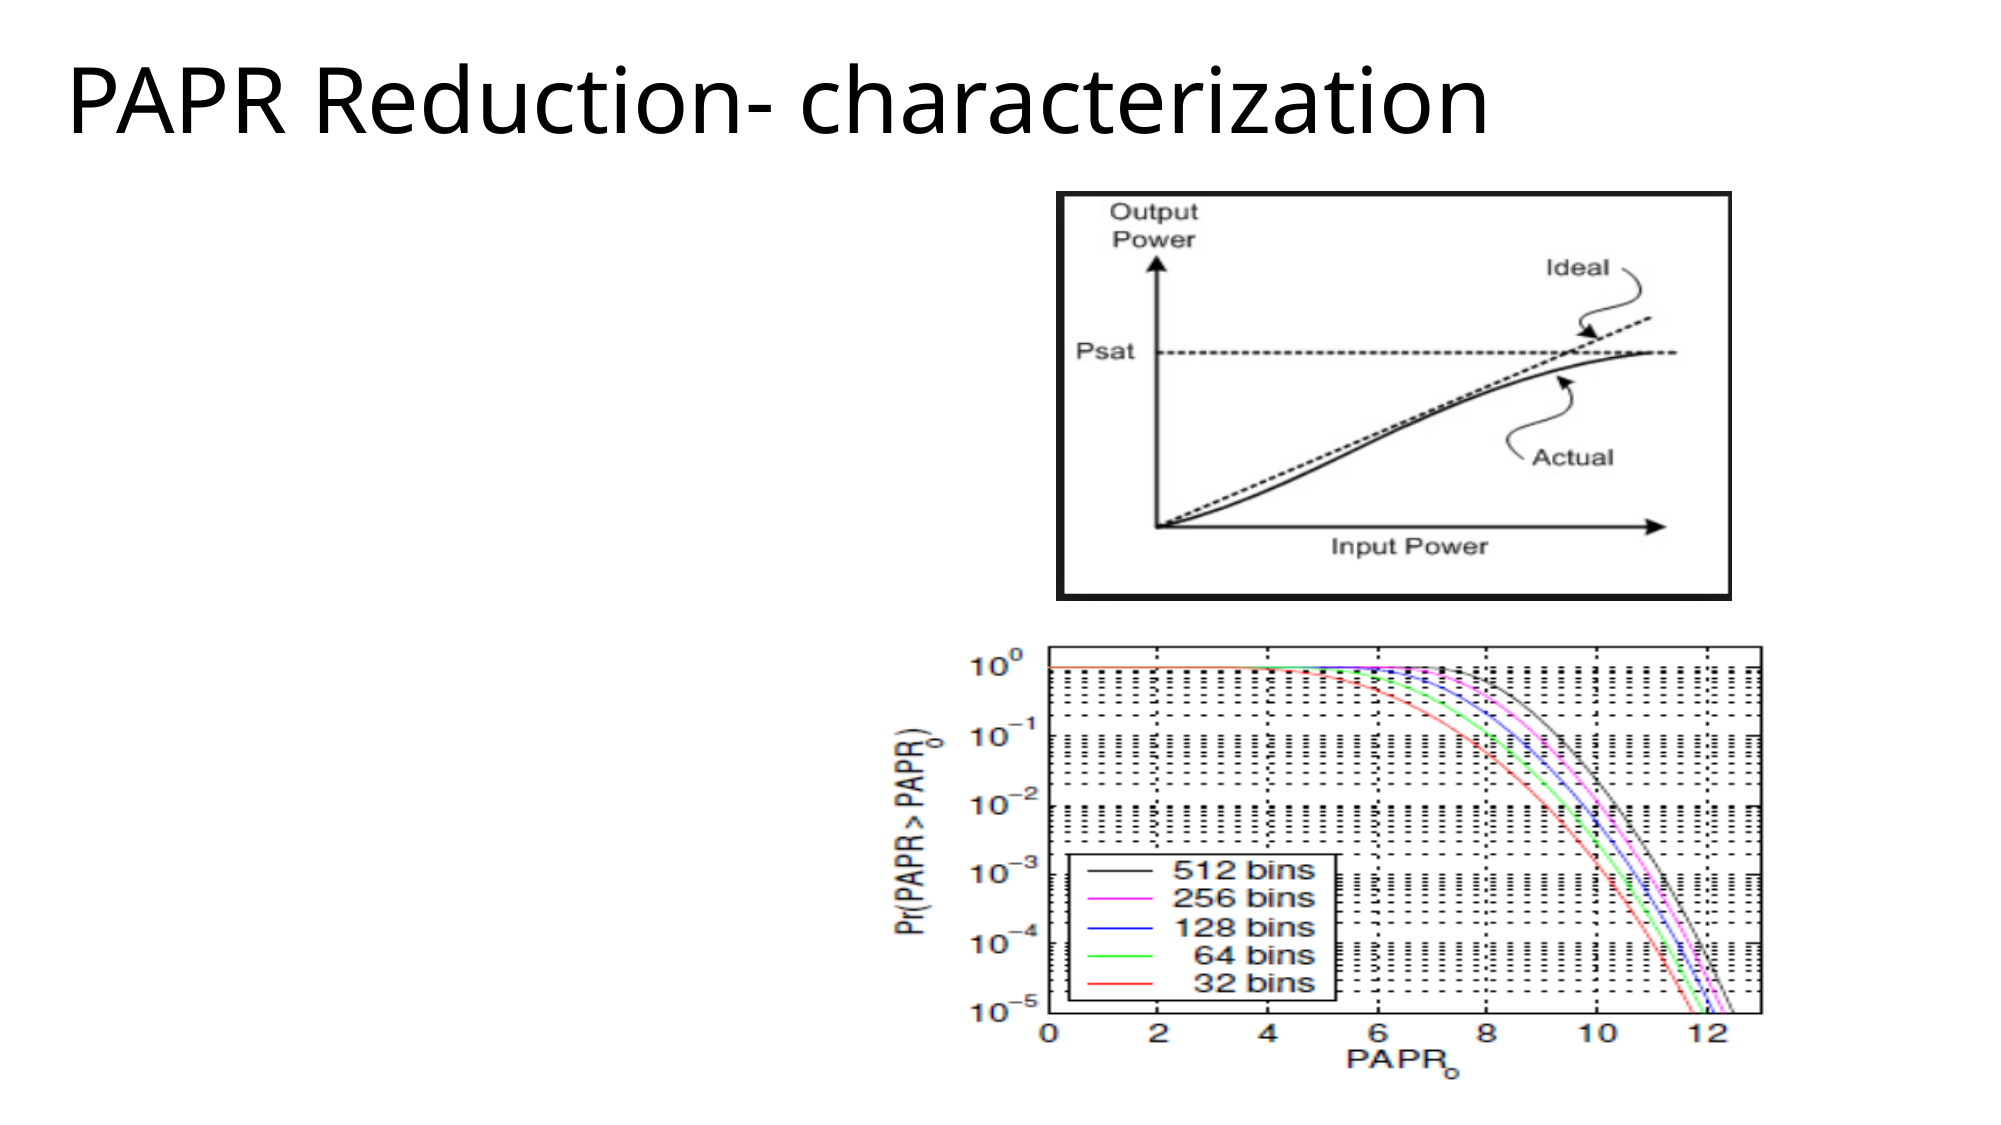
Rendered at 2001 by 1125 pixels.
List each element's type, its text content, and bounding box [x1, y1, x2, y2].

title PAPR Reduction- characterization [50, 30, 1946, 177]
picture [1056, 191, 1732, 601]
picture [870, 615, 1846, 1100]
